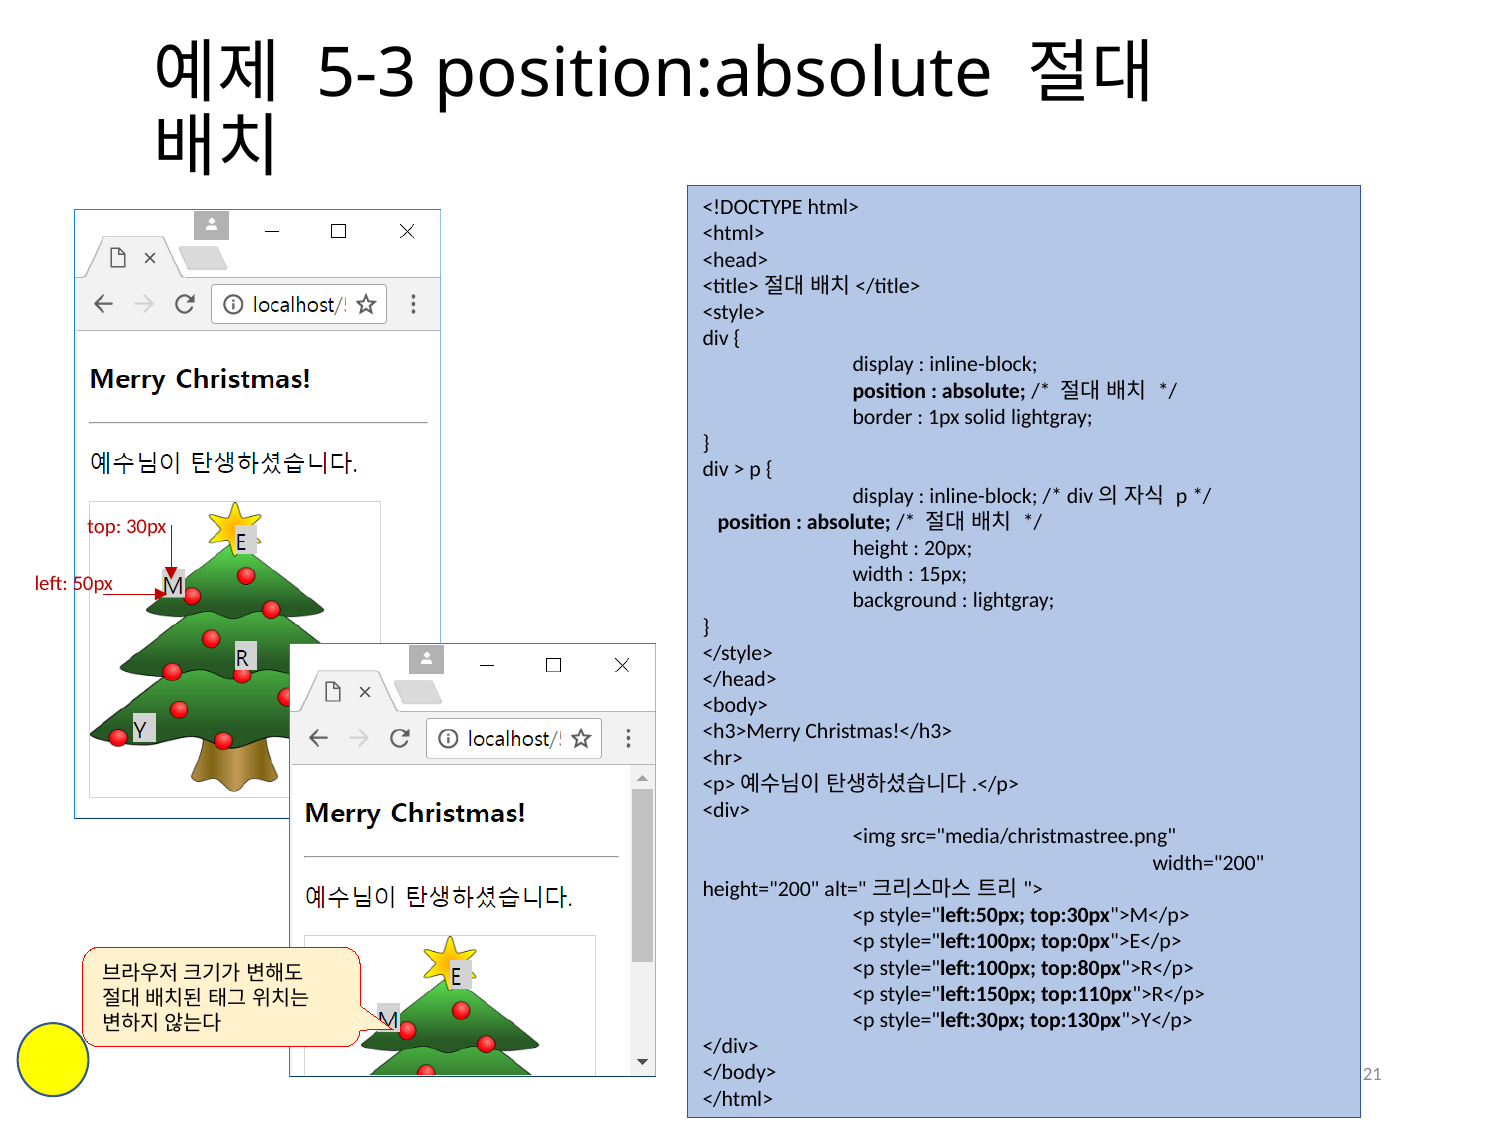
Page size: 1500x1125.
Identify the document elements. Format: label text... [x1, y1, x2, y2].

text_box 브라우저 크기가 변해도 절대 배치된 태그 위치는 변하지 않는다. [82, 947, 289, 1047]
text_box <!DOCTYPE html> <html> <head> <title>절대 배치</title> <style> div { display : inline-block; position : absolute; /* 절대 배치 */ border : 1px solid lightgray; } div > p { display : inline-block; /* div의 자식 p */ position : absolute; /* 절대 배치 */ height : 20px; width : 15px; background : lightgray; } </style> </head> <body> <h3>Merry Christmas!</h3> <hr> <p>예수님이 탄생하셨습니다.</p> <div> <img src="media/christmastree.png" width="200" height="200" alt="크리스마스 트리"> <p style="left:50px; top:30px">M</p> <p style="left:100px; top:0px">E</p> <p style="left:100px; top:80px">R</p> <p style="left:150px; top:110px">R</p> <p style="left:30px; top:130px">Y</p> </div> </body> </html> [687, 185, 1361, 1118]
slide_number 21 [1361, 1042, 1397, 1103]
text_box left: 50px [19, 562, 74, 603]
picture [74, 209, 656, 1077]
title 예제 5-3 position:absolute 절대 배치 [139, 23, 1289, 200]
text_box [16, 1022, 90, 1098]
